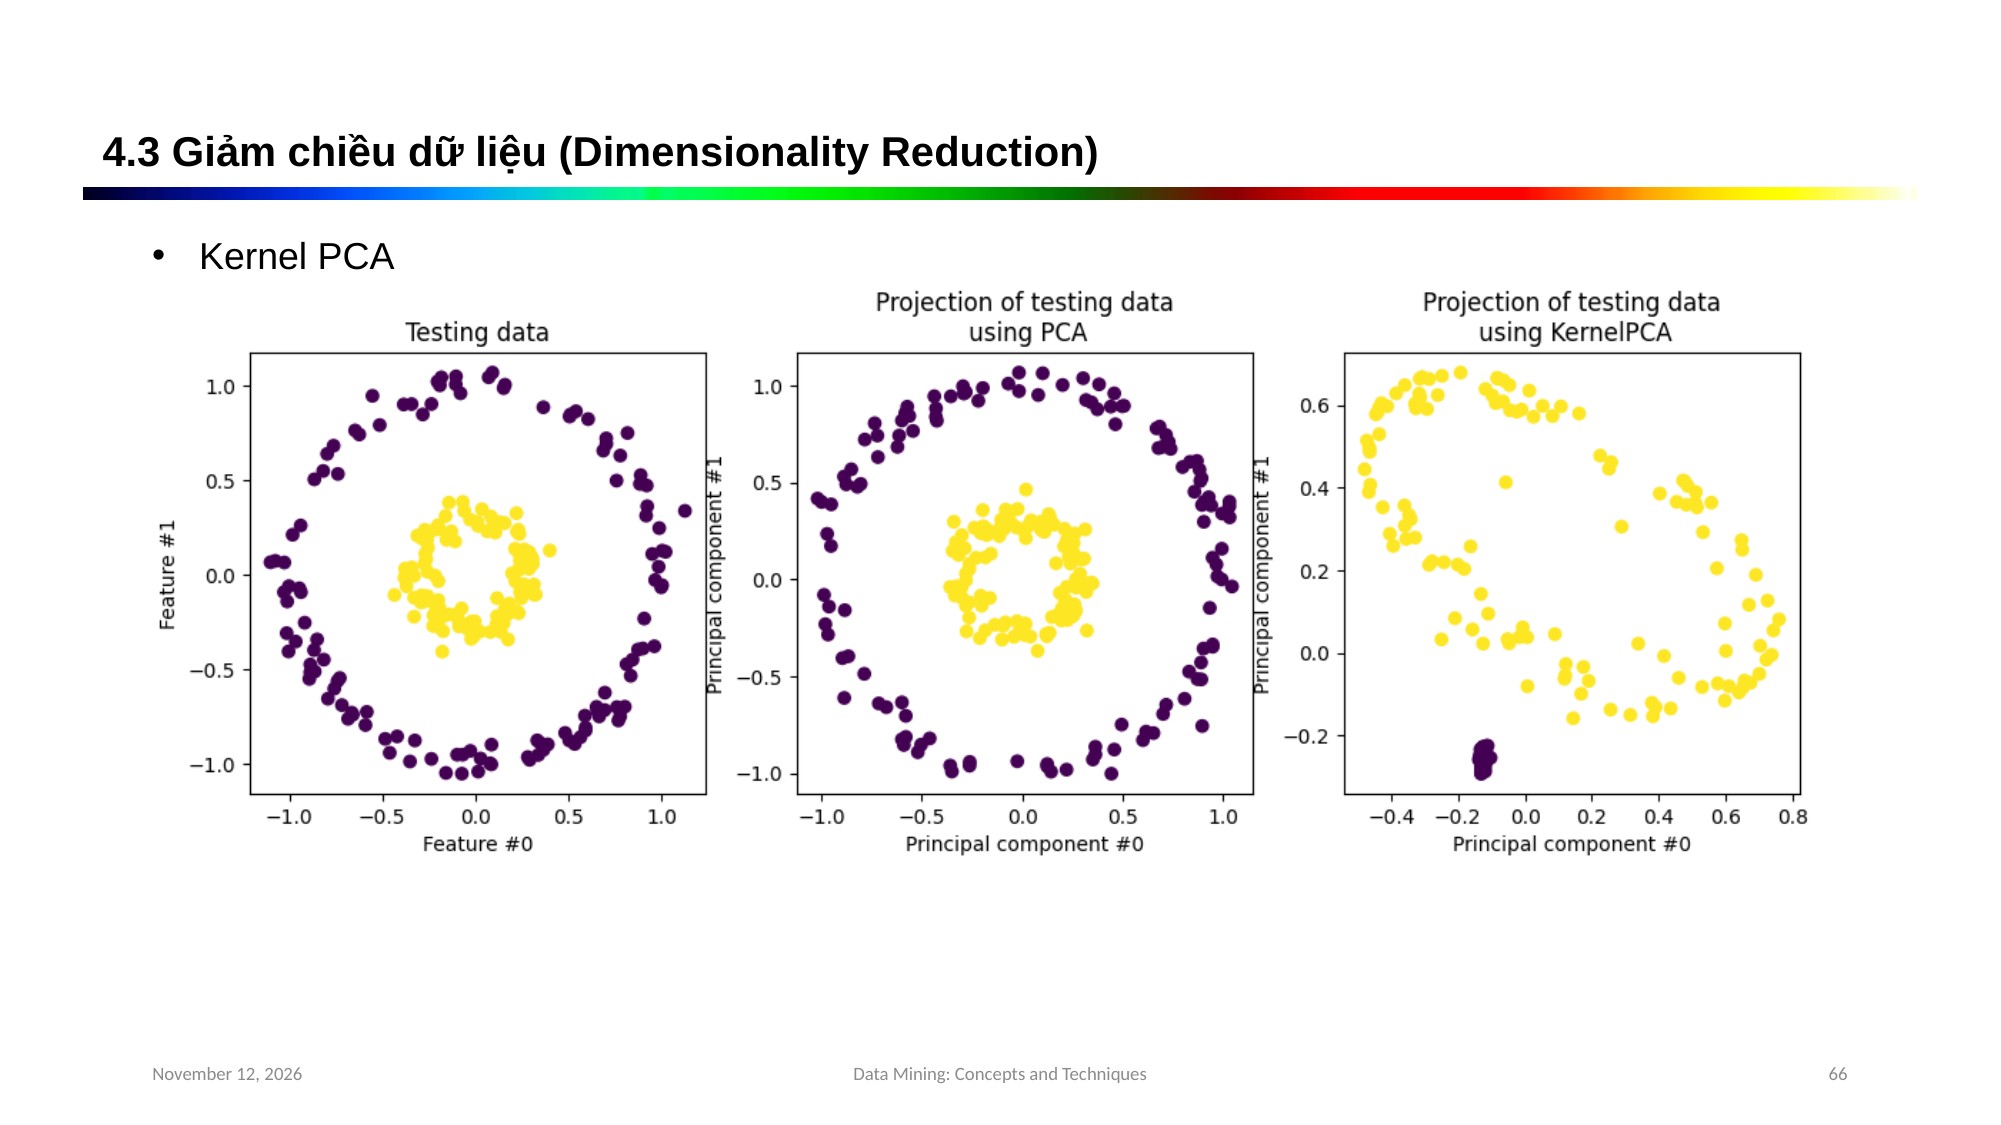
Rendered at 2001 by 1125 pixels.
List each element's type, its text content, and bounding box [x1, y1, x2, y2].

footer Data Mining: Concepts and Techniques [662, 1042, 1338, 1103]
picture [83, 187, 473, 200]
text_box Kernel PCA [137, 224, 500, 284]
text_box 4.3 Giảm chiều dữ liệu (Dimensionality Reduction) [87, 116, 1543, 182]
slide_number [137, 1042, 588, 1103]
slide_number 66 [1412, 1042, 1863, 1103]
picture [509, 187, 1917, 200]
picture [0, 284, 2000, 857]
